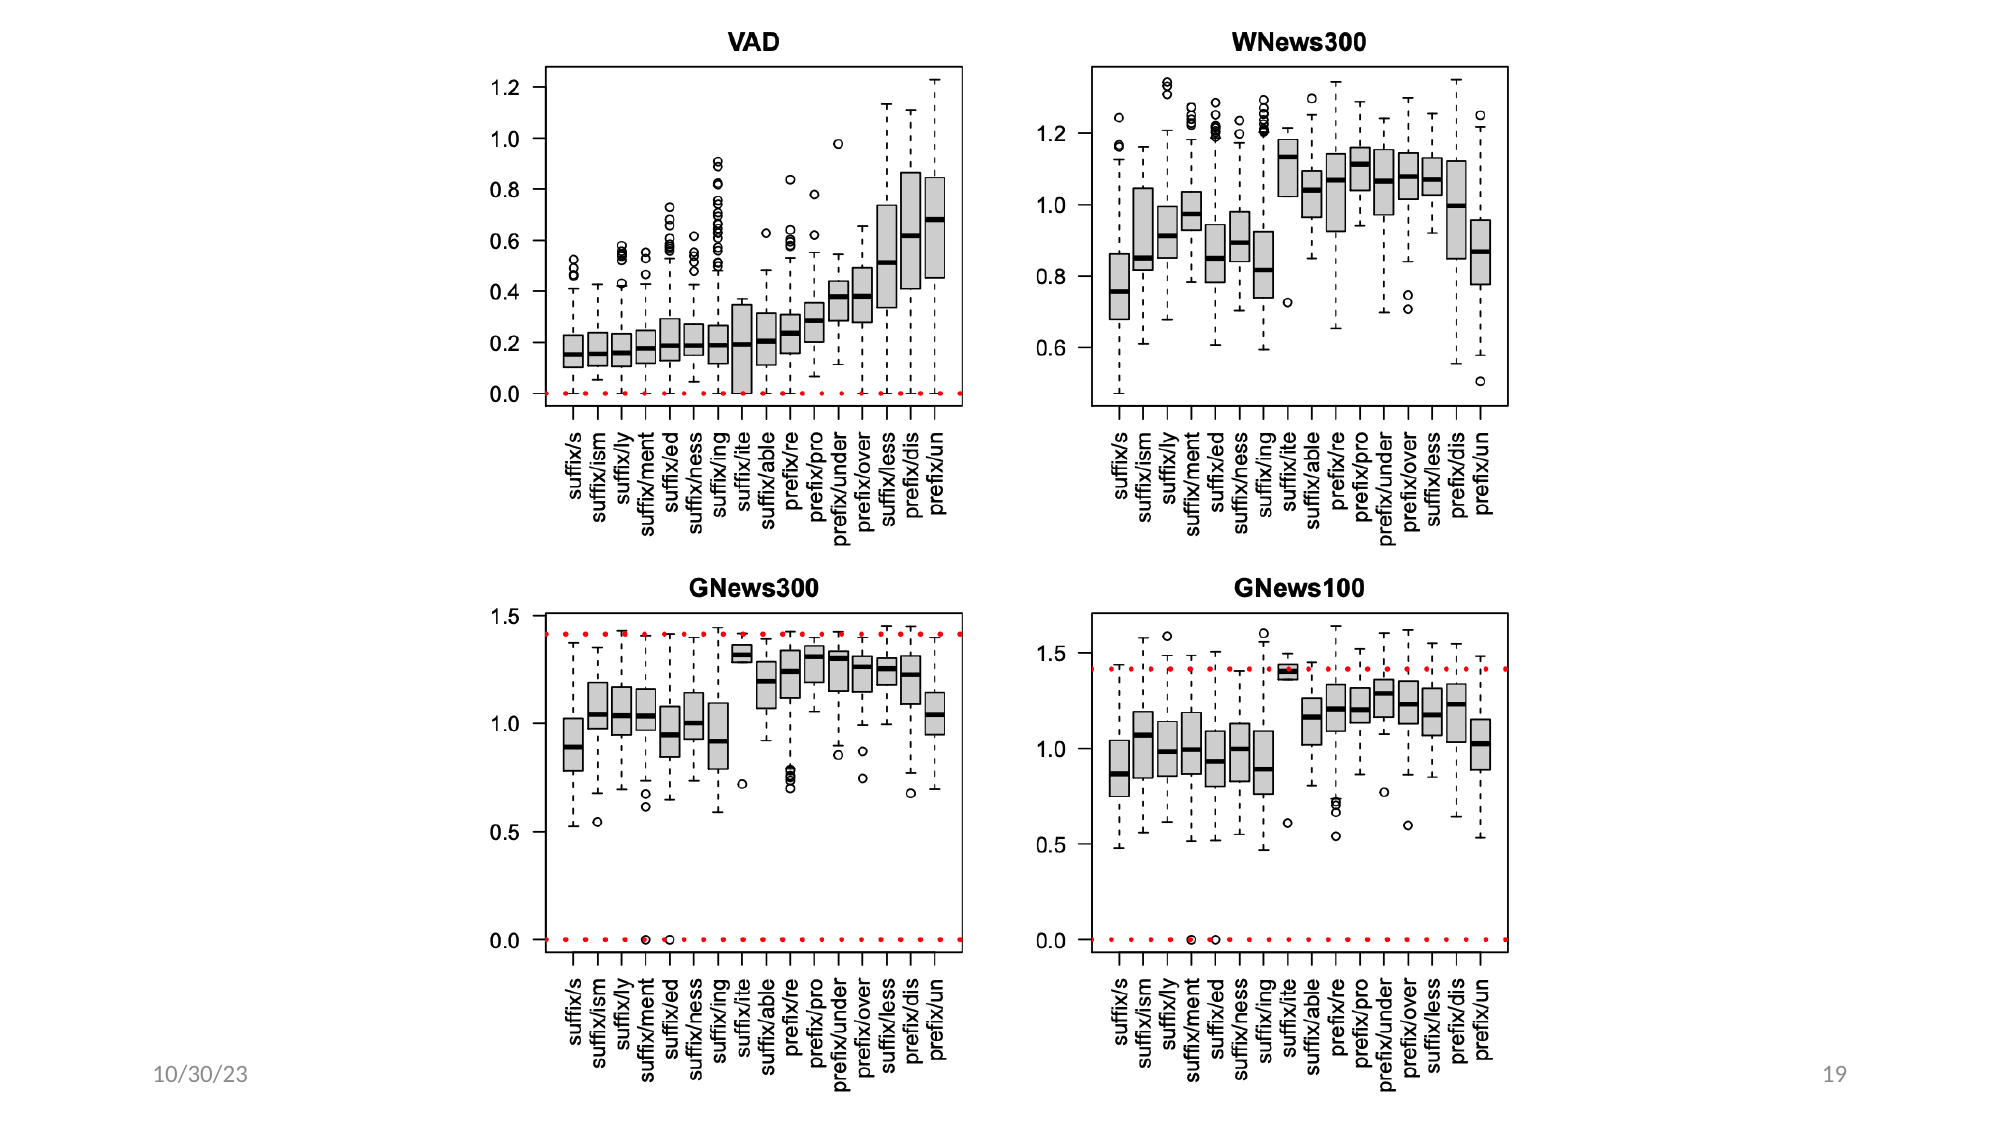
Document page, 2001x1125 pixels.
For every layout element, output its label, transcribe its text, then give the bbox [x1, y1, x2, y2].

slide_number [137, 1042, 413, 1103]
picture [413, 0, 1587, 1125]
slide_number 19 [1587, 1042, 1863, 1103]
